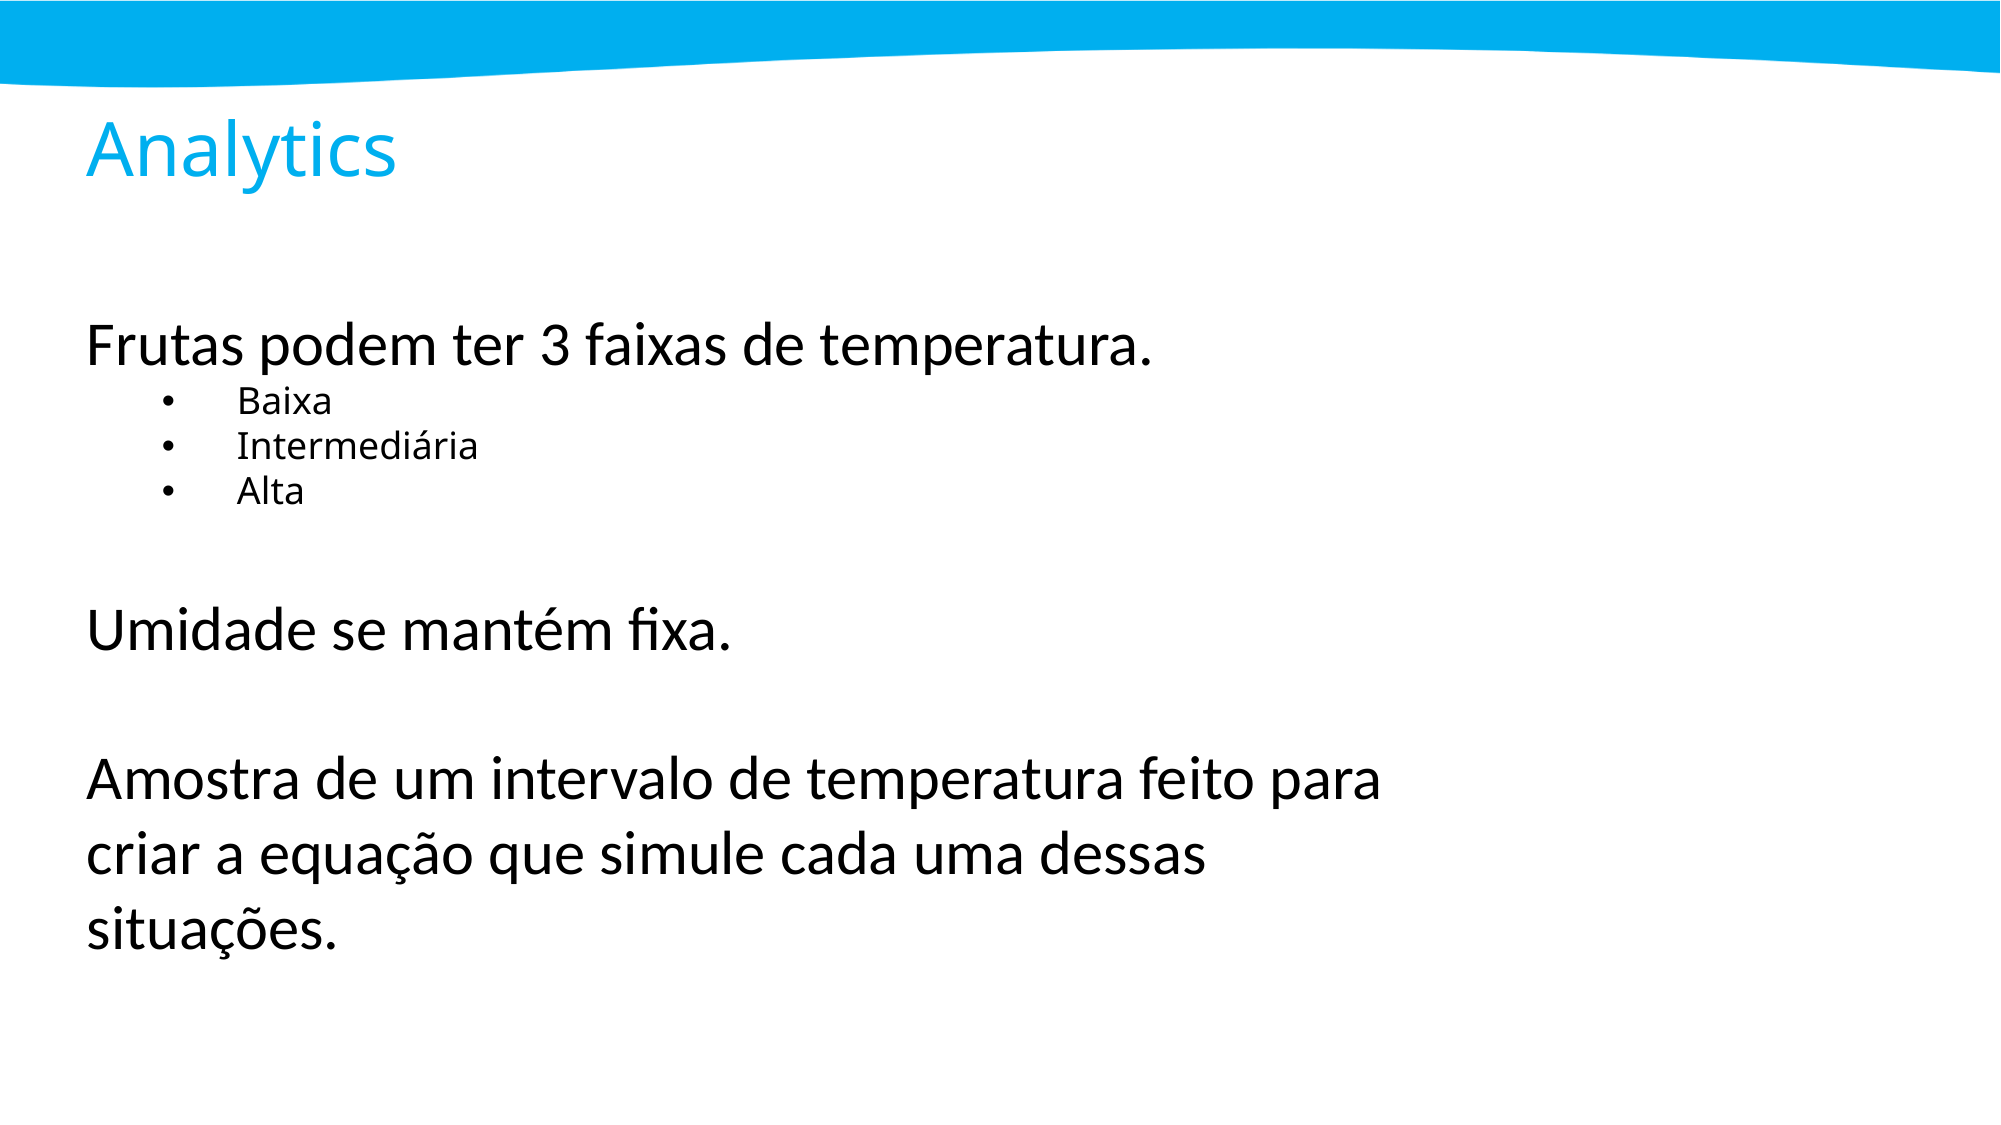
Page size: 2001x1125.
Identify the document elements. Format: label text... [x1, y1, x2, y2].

text_box Frutas podem ter 3 faixas de temperatura. Baixa Intermediária Alta [71, 295, 1429, 521]
picture [0, 49, 2000, 178]
text_box Umidade se mantém fixa. [71, 580, 1429, 671]
text_box Analytics [71, 178, 959, 200]
text_box Amostra de um intervalo de temperatura feito para criar a equação que simule cada uma dessas situações. [71, 729, 1429, 970]
